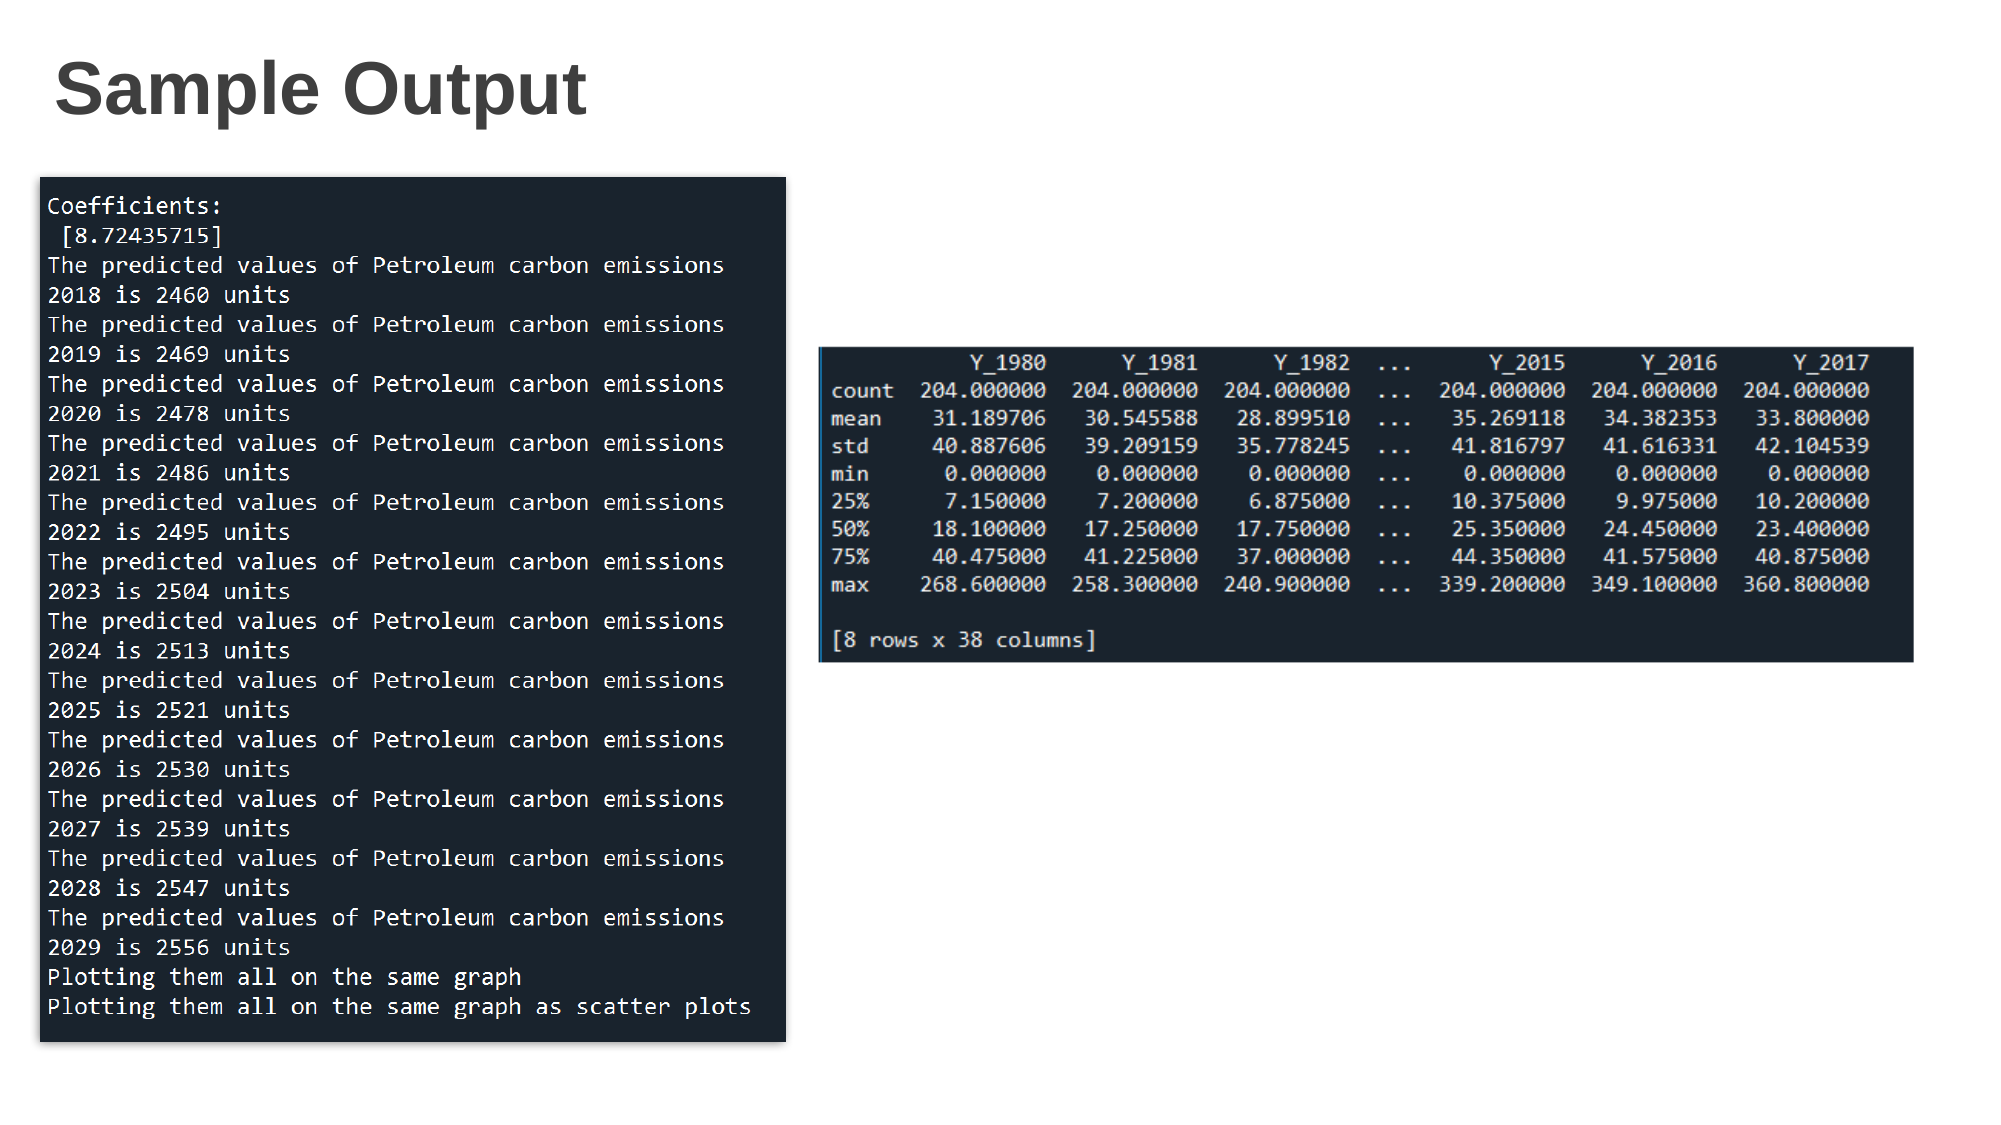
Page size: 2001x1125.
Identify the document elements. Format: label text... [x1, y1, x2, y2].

text_box Sample Output [40, 32, 941, 176]
picture [39, 101, 1914, 1125]
